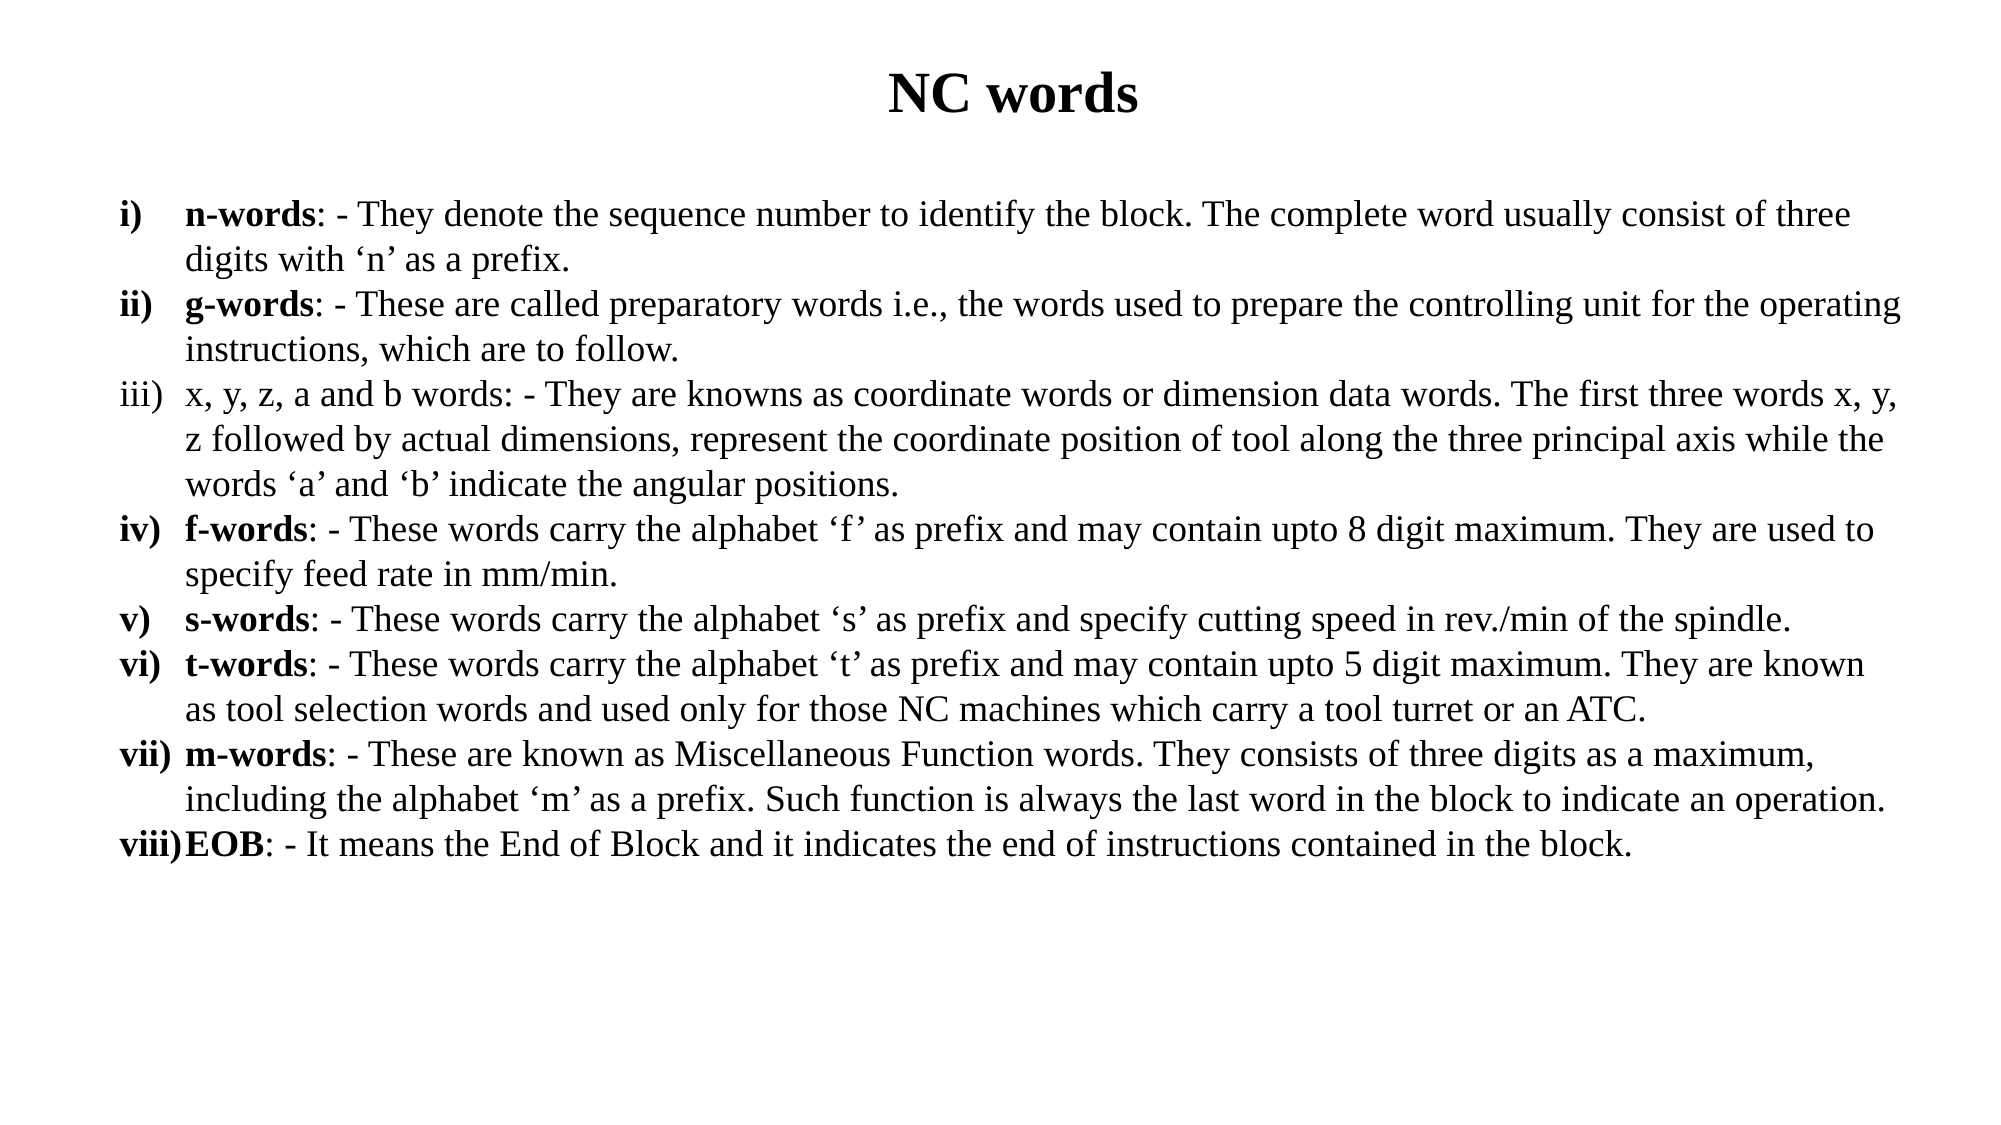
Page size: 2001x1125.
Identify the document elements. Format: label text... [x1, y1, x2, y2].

text_box NC words [90, 46, 1937, 132]
text_box n-words: - They denote the sequence number to identify the block. The complete word usually consist of three digits with ‘n’ as a prefix. g-words: - These are called preparatory words i.e., the words used to prepare the controlling unit for the operating instructions, which are to follow. x, y, z, a and b words: - They are knowns as coordinate words or dimension data words. The first three words x, y, z followed by actual dimensions, represent the coordinate position of tool along the three principal axis while the words ‘a’ and ‘b’ indicate the angular positions. f-words: - These words carry the alphabet ‘f’ as prefix and may contain upto 8 digit maximum. They are used to specify feed rate in mm/min. s-words: - These words carry the alphabet ‘s’ as prefix and specify cutting speed in rev./min of the spindle. t-words: - These words carry the alphabet ‘t’ as prefix and may contain upto 5 digit maximum. They are known as tool selection words and used only for those NC machines which carry a tool turret or an ATC. m-words: - These are known as Miscellaneous Function words. They consists of three digits as a maximum, including the alphabet ‘m’ as a prefix. Such function is always the last word in the block to indicate an operation. EOB: - It means the End of Block and it indicates the end of instructions contained in the block. [104, 181, 1923, 871]
